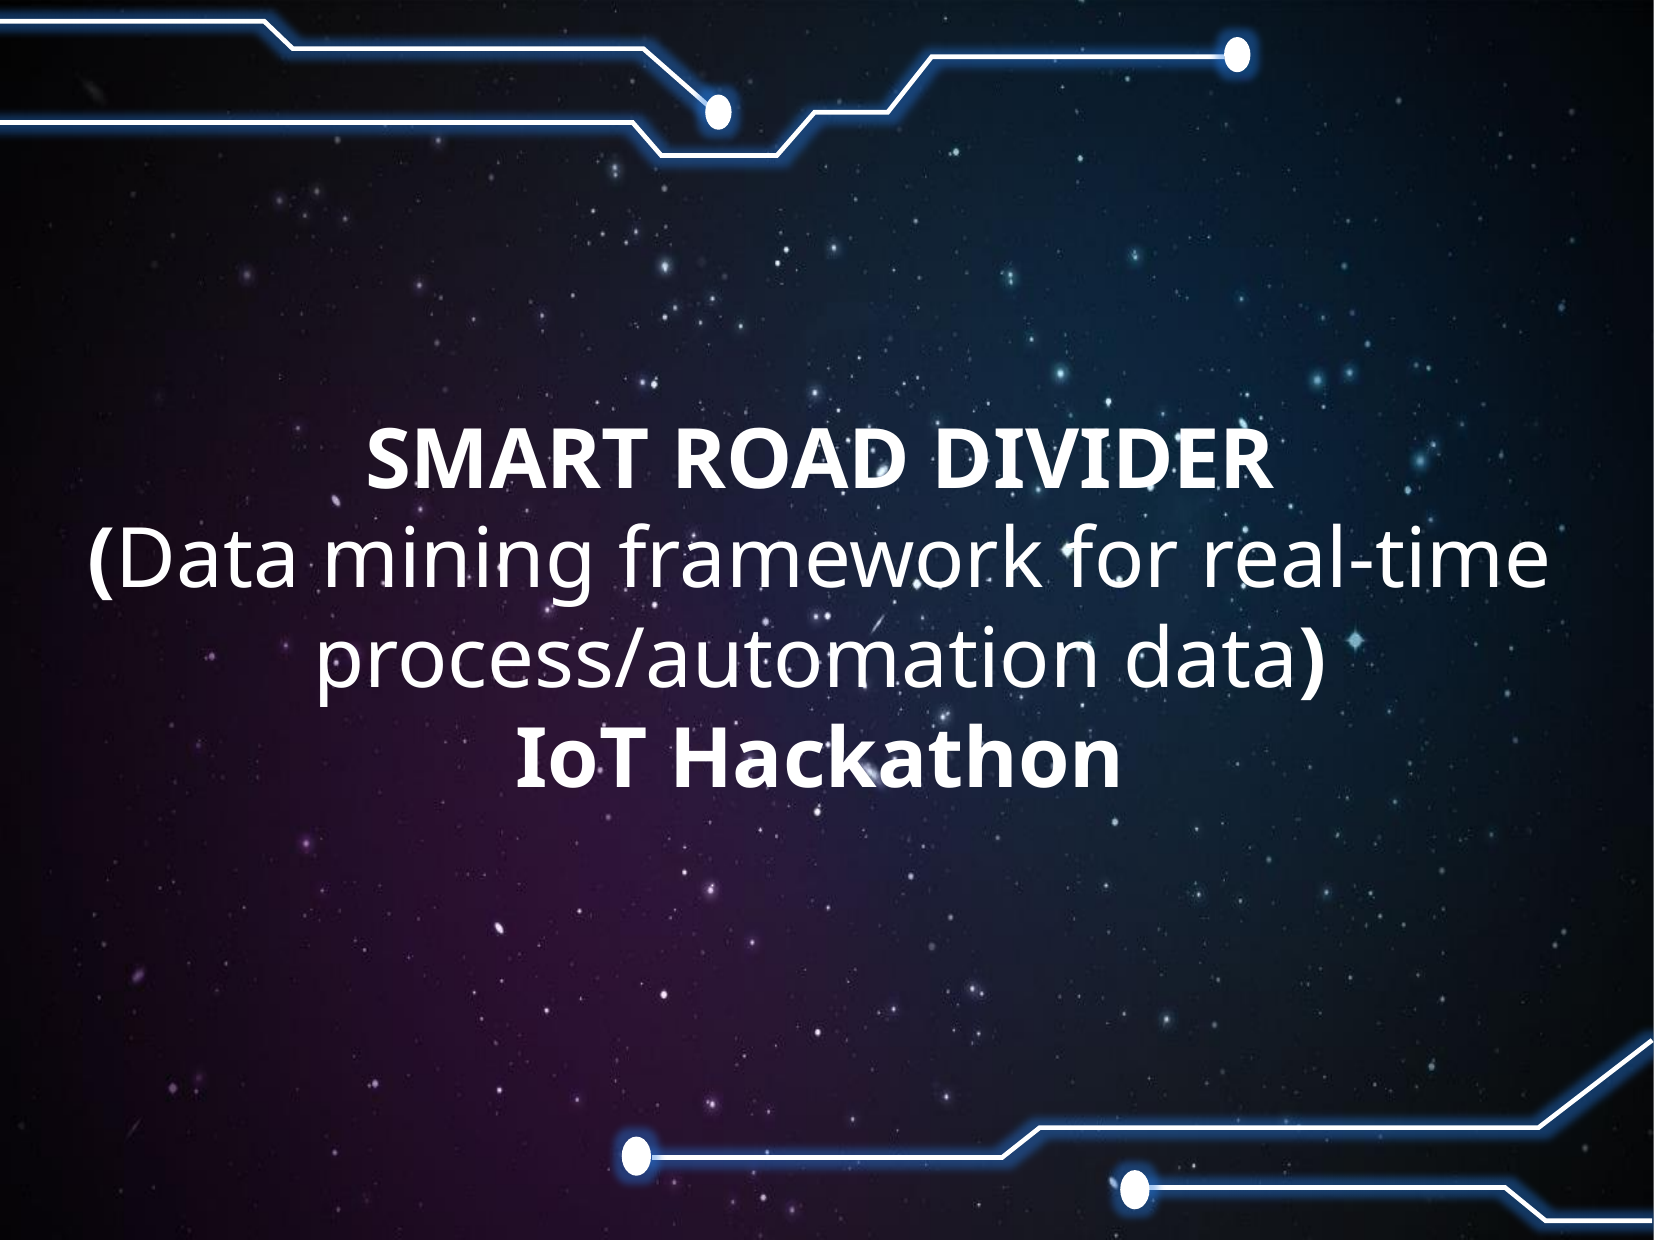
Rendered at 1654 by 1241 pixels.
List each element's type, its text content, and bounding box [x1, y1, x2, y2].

text_box [705, 94, 732, 130]
text_box [0, 56, 1211, 156]
picture [0, 25, 461, 121]
text_box [1164, 1187, 1653, 1221]
text_box [213, 170, 1441, 288]
text_box SMART ROAD DIVIDER (Data mining framework for real-time process/automation data) IoT Hackathon [47, 288, 1593, 922]
picture [0, 0, 1654, 1240]
text_box [0, 21, 673, 84]
text_box [665, 1040, 1653, 1158]
text_box [621, 1136, 652, 1176]
text_box [1120, 1170, 1150, 1210]
text_box [1224, 37, 1251, 73]
text_box [212, 922, 1440, 1069]
